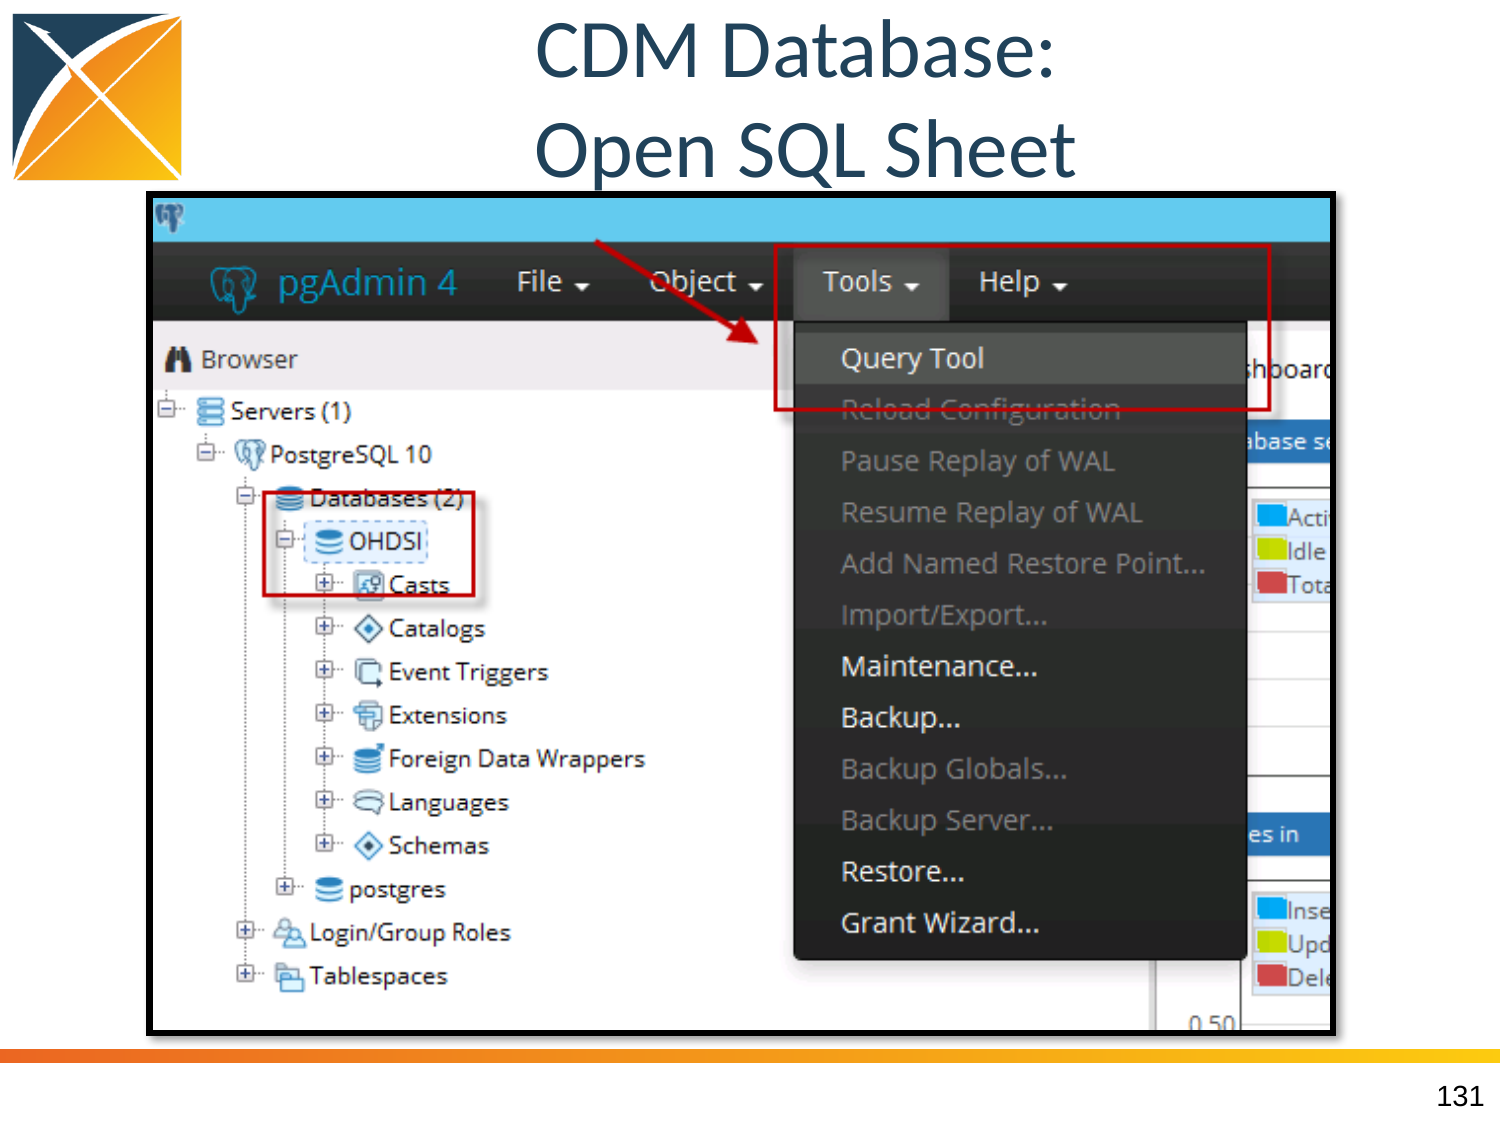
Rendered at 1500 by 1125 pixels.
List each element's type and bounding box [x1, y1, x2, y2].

picture [152, 197, 1331, 1031]
picture [0, 0, 206, 200]
title [187, 24, 1425, 163]
slide_number [1149, 1065, 1500, 1125]
